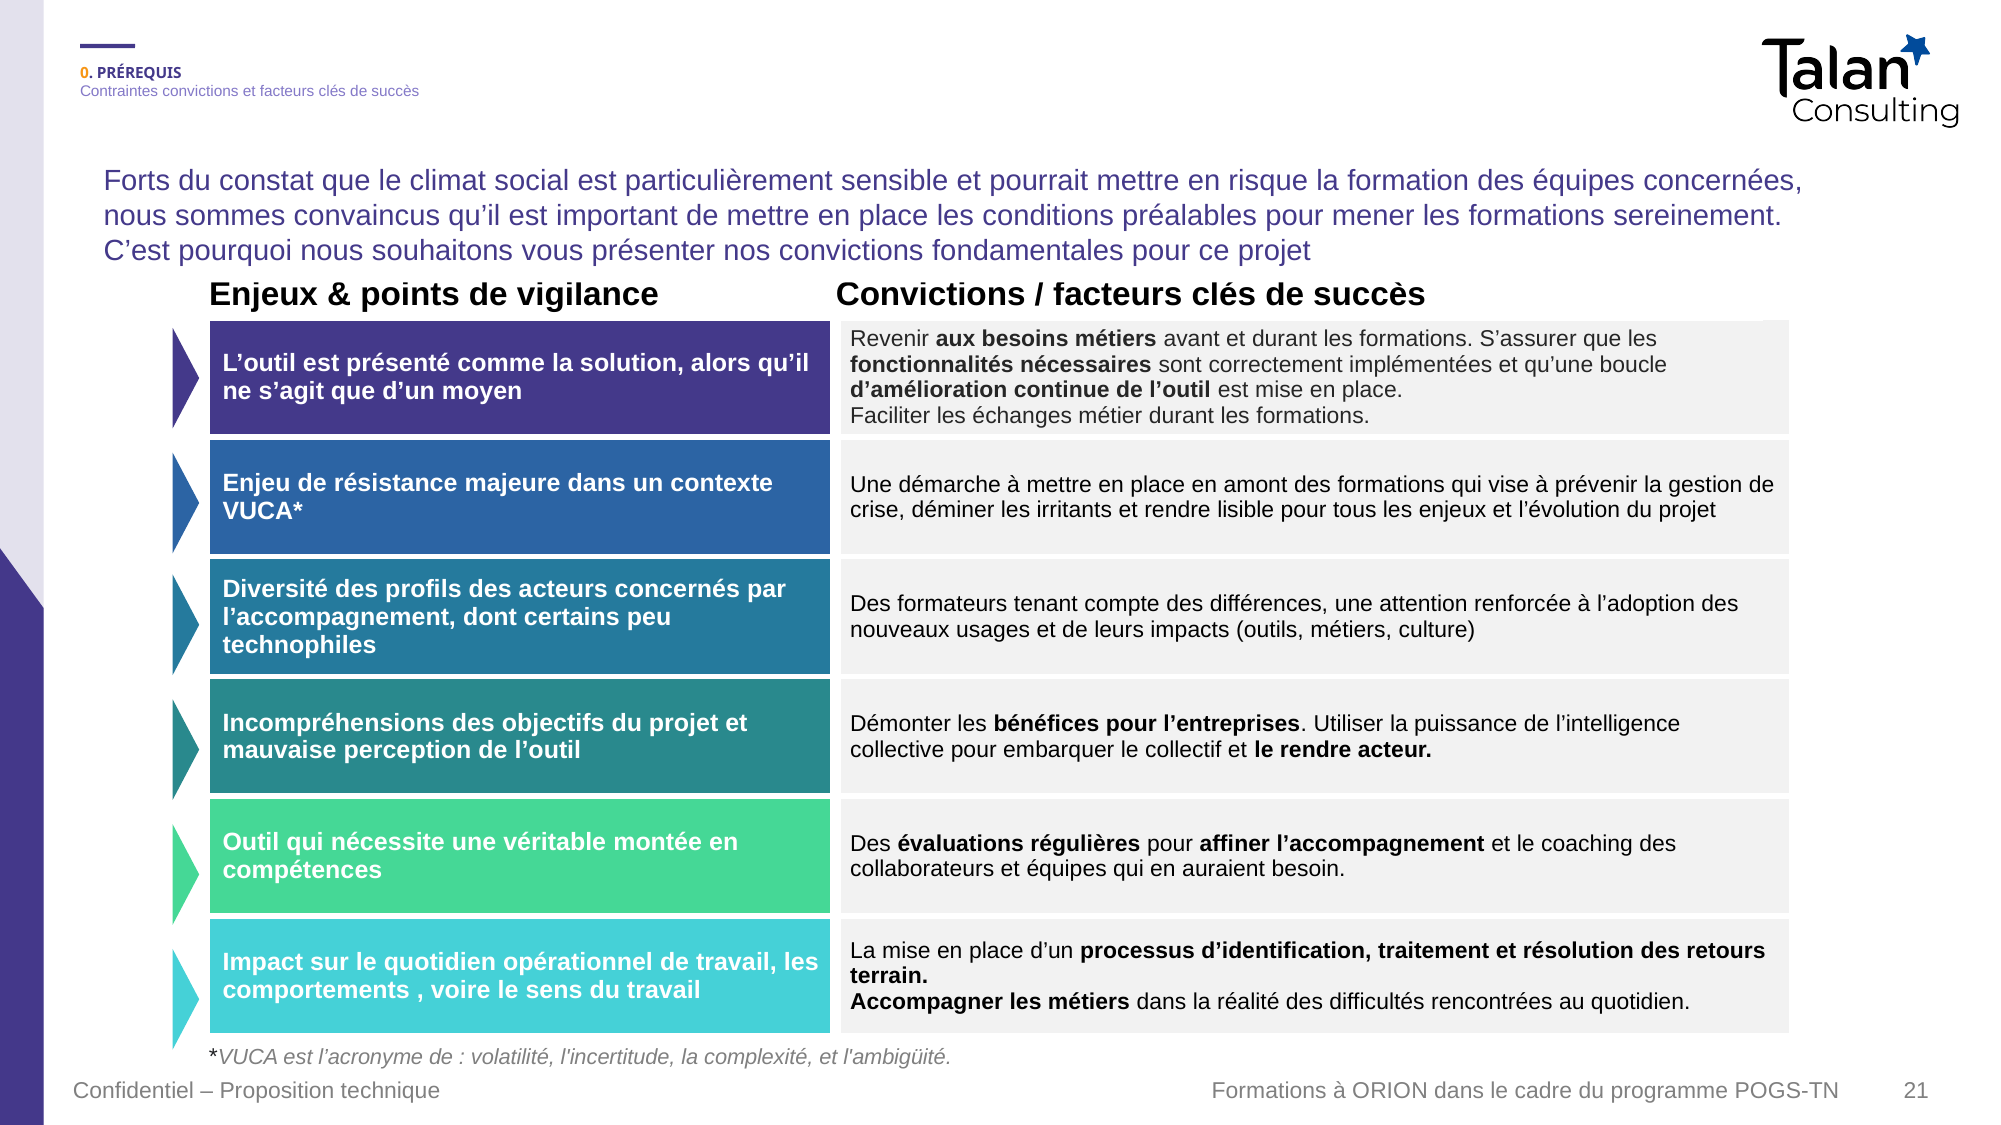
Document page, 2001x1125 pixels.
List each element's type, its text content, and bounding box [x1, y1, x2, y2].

text_box [170, 946, 202, 1052]
table_cell Des formateurs tenant compte des différences, une attention renforcée à l’adoption des nouveaux usages et de leurs impacts (outils, métiers, culture) [841, 559, 1789, 674]
table_cell La mise en place d’un processus d’identification, traitement et résolution des retours terrain. Accompagner les métiers dans la réalité des difficultés rencontrées au quotidien. [841, 919, 1789, 1033]
title 0. PRÉREQUIS Contraintes convictions et facteurs clés de succès [65, 47, 1691, 115]
table_cell Enjeu de résistance majeure dans un contexte VUCA* [210, 440, 830, 554]
text_box *VUCA est l’acronyme de : volatilité, l'incertitude, la complexité, et l'ambigüité. [194, 1034, 1321, 1077]
text_box [170, 822, 202, 927]
text_box [170, 450, 202, 556]
table_cell Diversité des profils des acteurs concernés par l’accompagnement, dont certains peu technophiles [210, 559, 830, 674]
table_cell Impact sur le quotidien opérationnel de travail, les comportements , voire le sens du travail [210, 919, 830, 1033]
text_box [170, 697, 202, 802]
text_box [170, 325, 202, 431]
text_box [170, 572, 202, 678]
table_cell Démonter les bénéfices pour l’entreprises. Utiliser la puissance de l’intelligence collective pour embarquer le collectif et le rendre acteur. [841, 679, 1789, 793]
table_cell Une démarche à mettre en place en amont des formations qui vise à prévenir la gestion de crise, déminer les irritants et rendre lisible pour tous les enjeux et l’évolution du projet [841, 440, 1789, 554]
table_header Enjeux & points de vigilance [195, 284, 764, 320]
text_box Forts du constat que le climat social est particulièrement sensible et pourrait mettre en risque la formation des équipes concernées, nous sommes convaincus qu’il est important de mettre en place les conditions préalables pour mener les formations sereinement. C’est pourquoi nous souhaitons vous présenter nos convictions fondamentales pour ce projet [86, 144, 1916, 284]
table_cell Outil qui nécessite une véritable montée en compétences [210, 799, 830, 913]
table_cell Incompréhensions des objectifs du projet et mauvaise perception de l’outil [210, 679, 830, 793]
picture [1746, 17, 1974, 145]
table_header L’outil est présenté comme la solution, alors qu’il ne s’agit que d’un moyen [210, 321, 830, 434]
table_header Convictions / facteurs clés de succès [766, 284, 1761, 320]
table_cell Des évaluations régulières pour affiner l’accompagnement et le coaching des collaborateurs et équipes qui en auraient besoin. [841, 799, 1789, 913]
table_header Revenir aux besoins métiers avant et durant les formations. S’assurer que les fonctionnalités nécessaires sont correctement implémentées et qu’une boucle d’amélioration continue de l’outil est mise en place. Faciliter les échanges métier durant les formations. [841, 320, 1789, 434]
